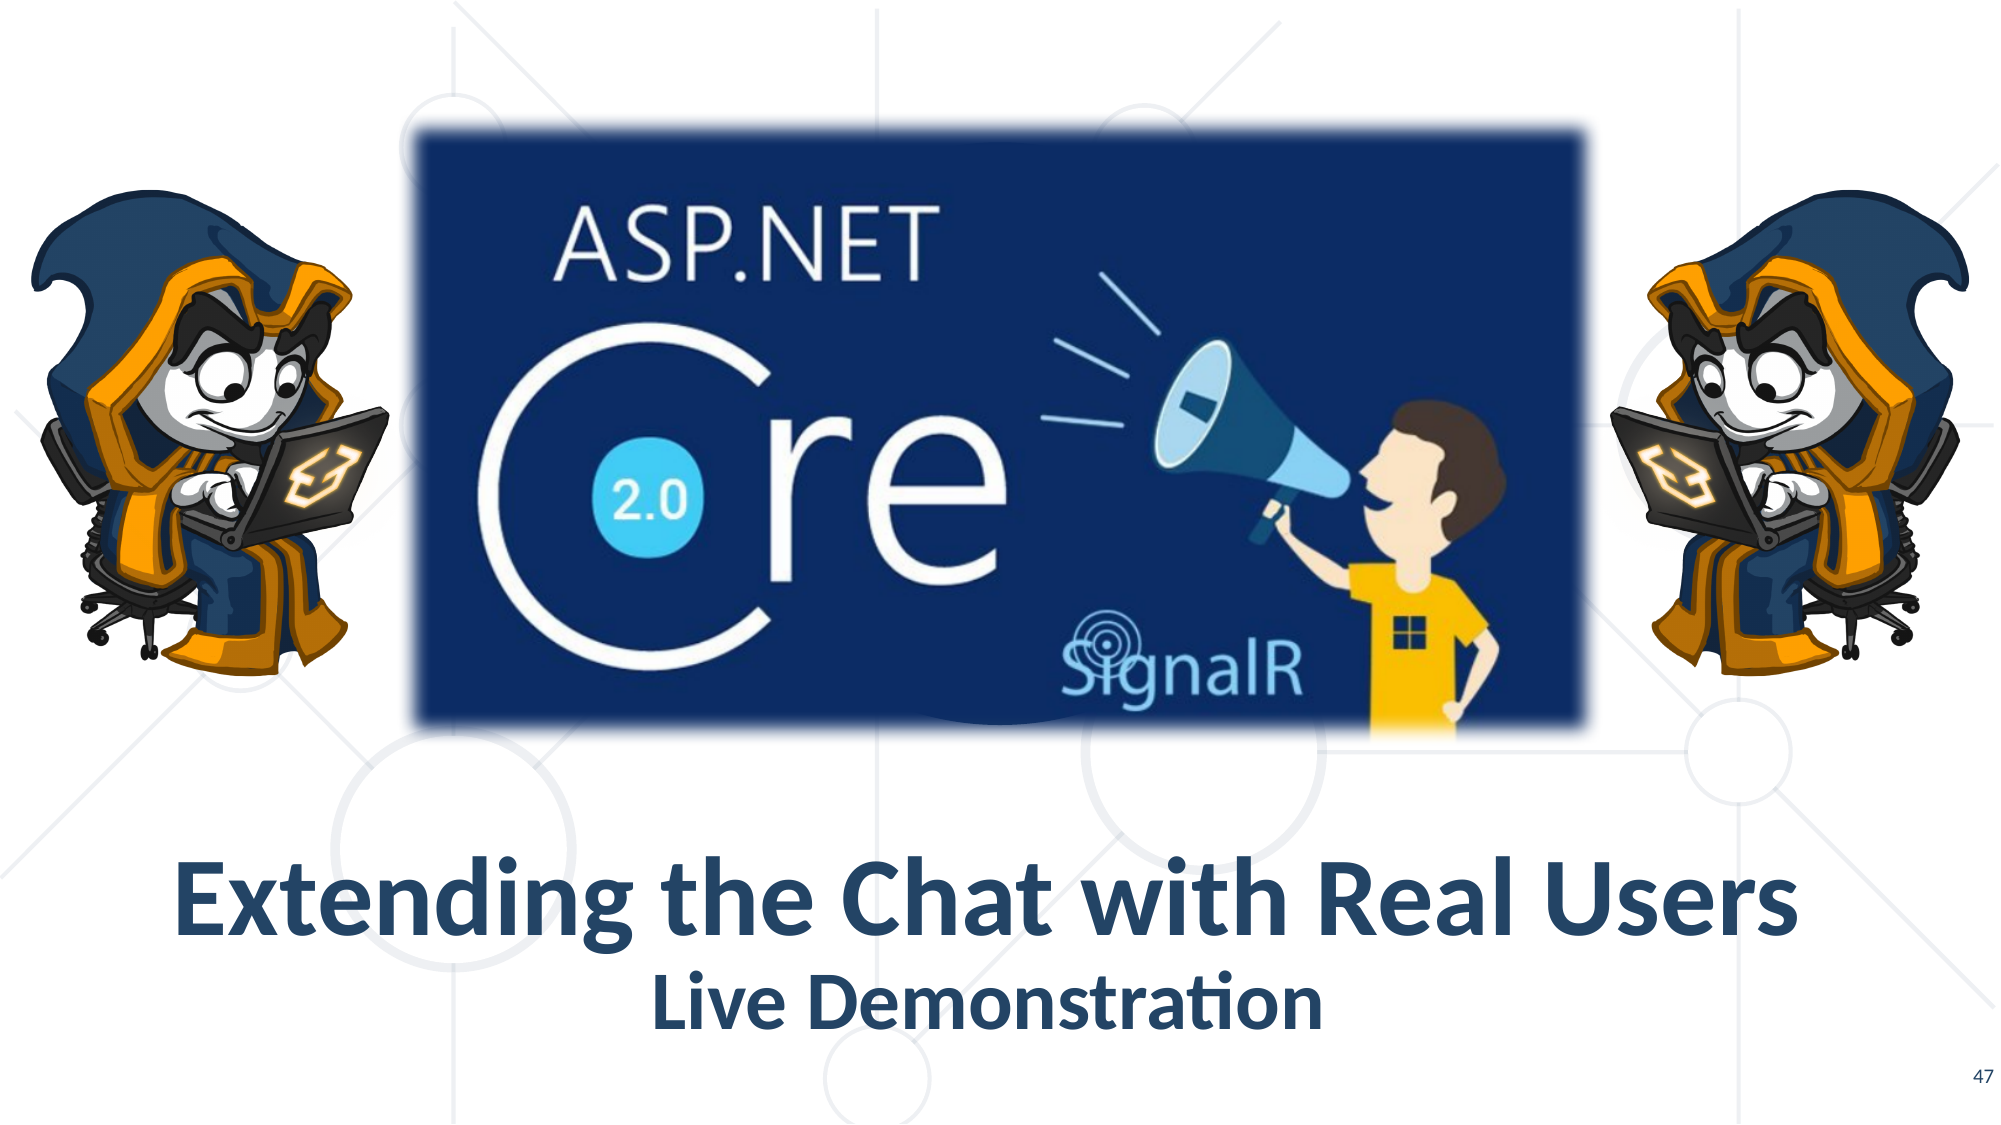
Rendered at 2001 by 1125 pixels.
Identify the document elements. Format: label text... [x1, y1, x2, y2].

picture [0, 112, 2000, 746]
slide_number 47 [1929, 1049, 2000, 1100]
list Live Demonstration [89, 952, 1888, 1035]
list Extending the Chat with Real Users [89, 823, 1888, 950]
